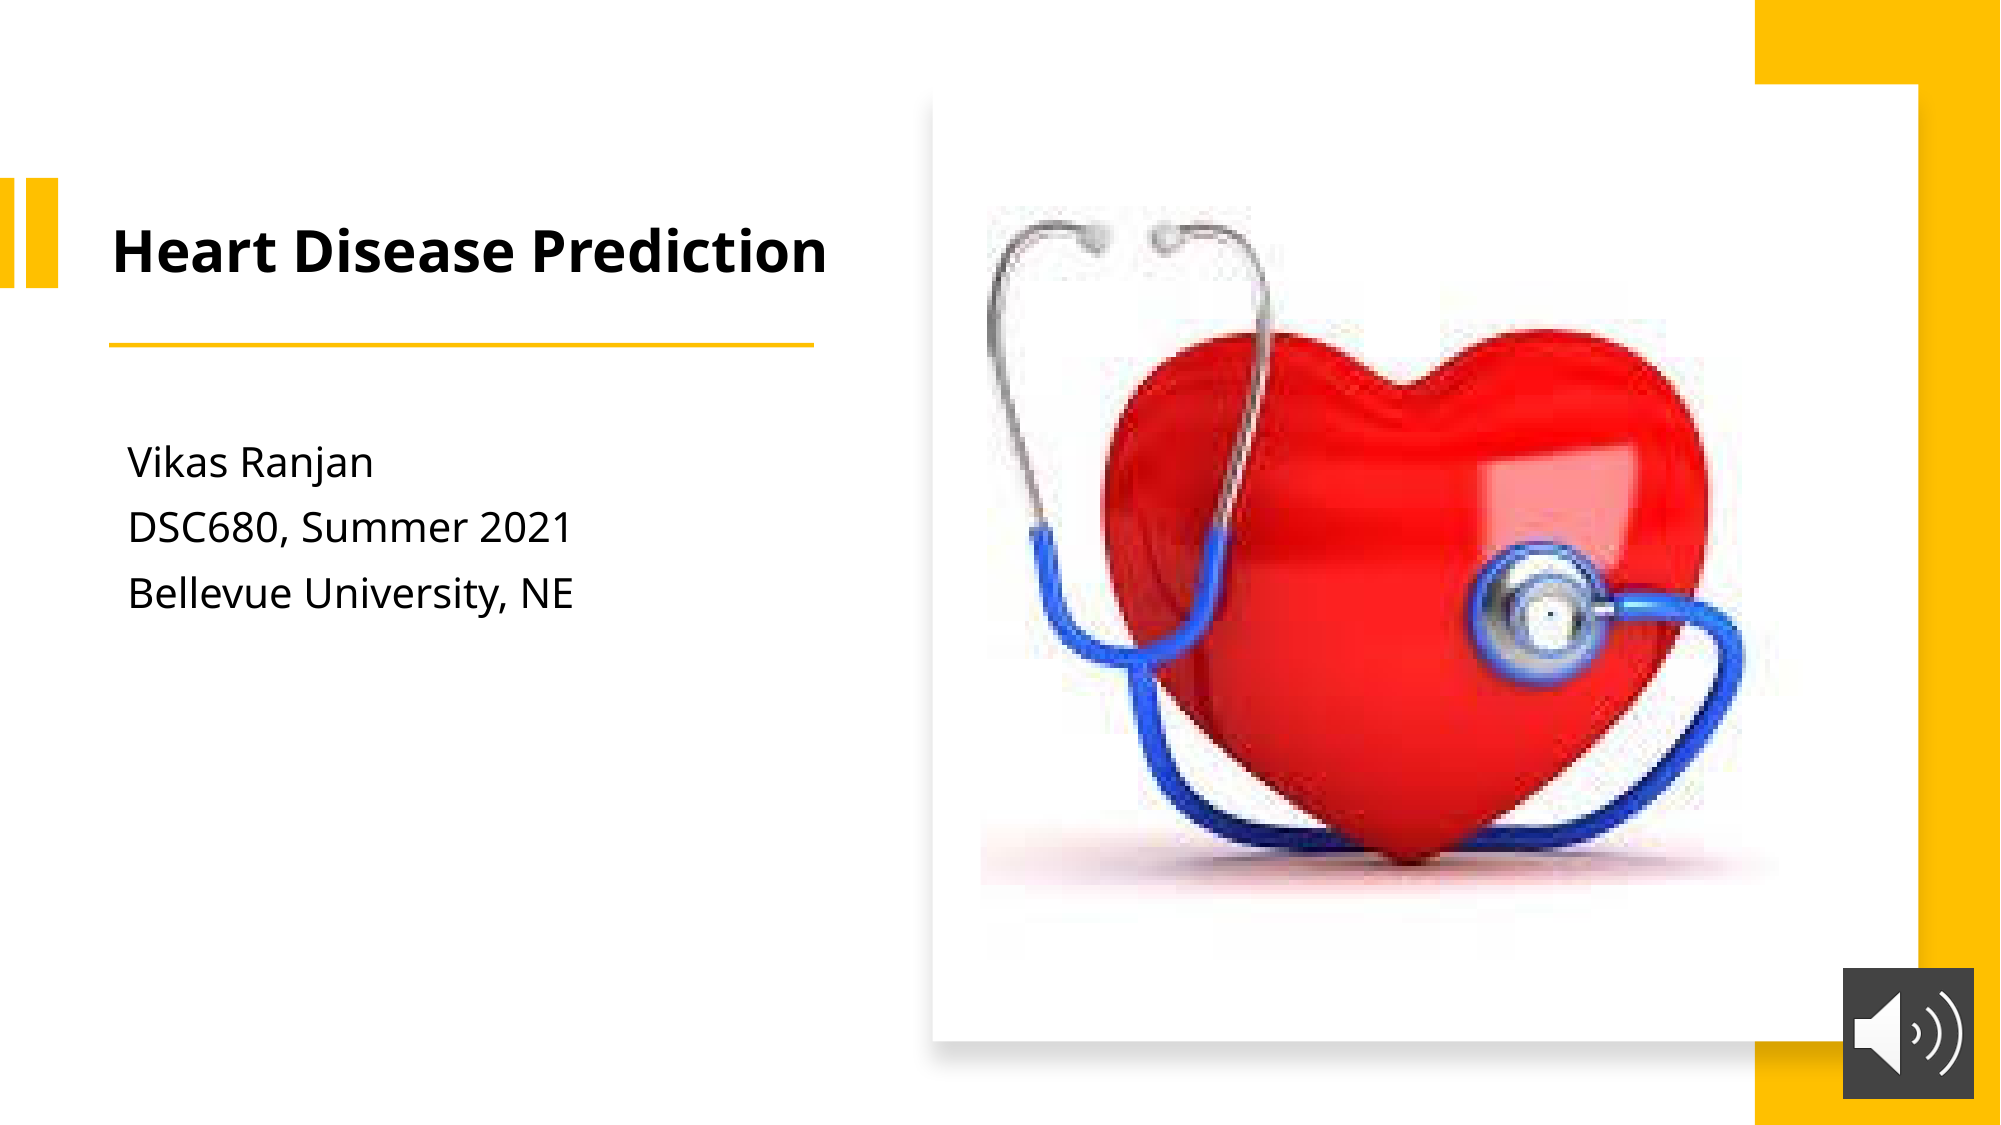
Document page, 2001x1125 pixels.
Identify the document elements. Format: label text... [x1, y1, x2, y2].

title Heart Disease Prediction [96, 195, 889, 381]
text_box [1754, 0, 2000, 1125]
text_box [932, 83, 1919, 1042]
picture [980, 131, 1975, 1100]
list Vikas Ranjan DSC680, Summer 2021 Bellevue University, NE [112, 236, 861, 889]
text_box [0, 0, 1754, 1125]
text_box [0, 177, 59, 289]
